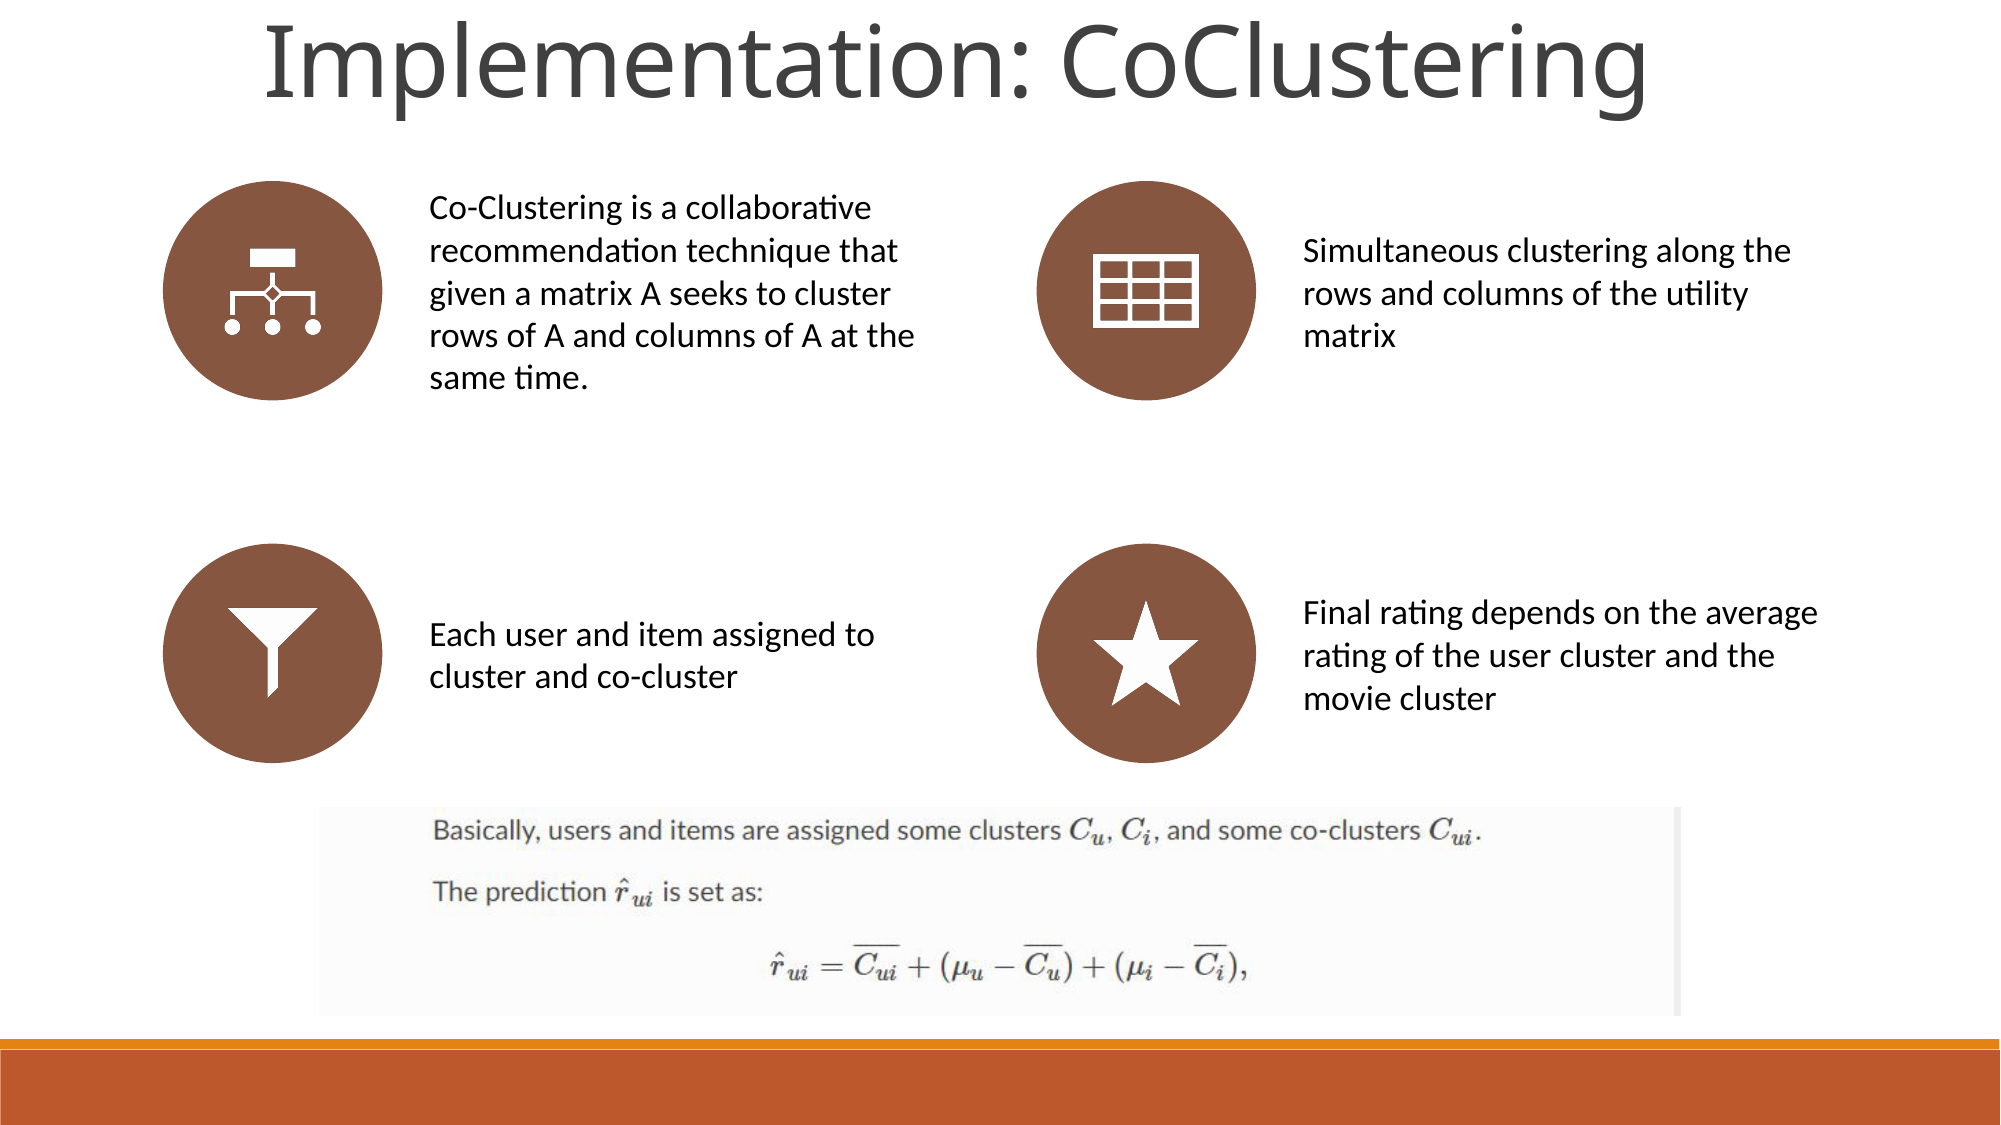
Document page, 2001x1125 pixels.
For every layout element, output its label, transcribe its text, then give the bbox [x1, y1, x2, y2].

text_box Implementation: CoClustering [248, 8, 1899, 247]
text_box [127, 49, 1856, 895]
picture [319, 806, 1682, 1017]
